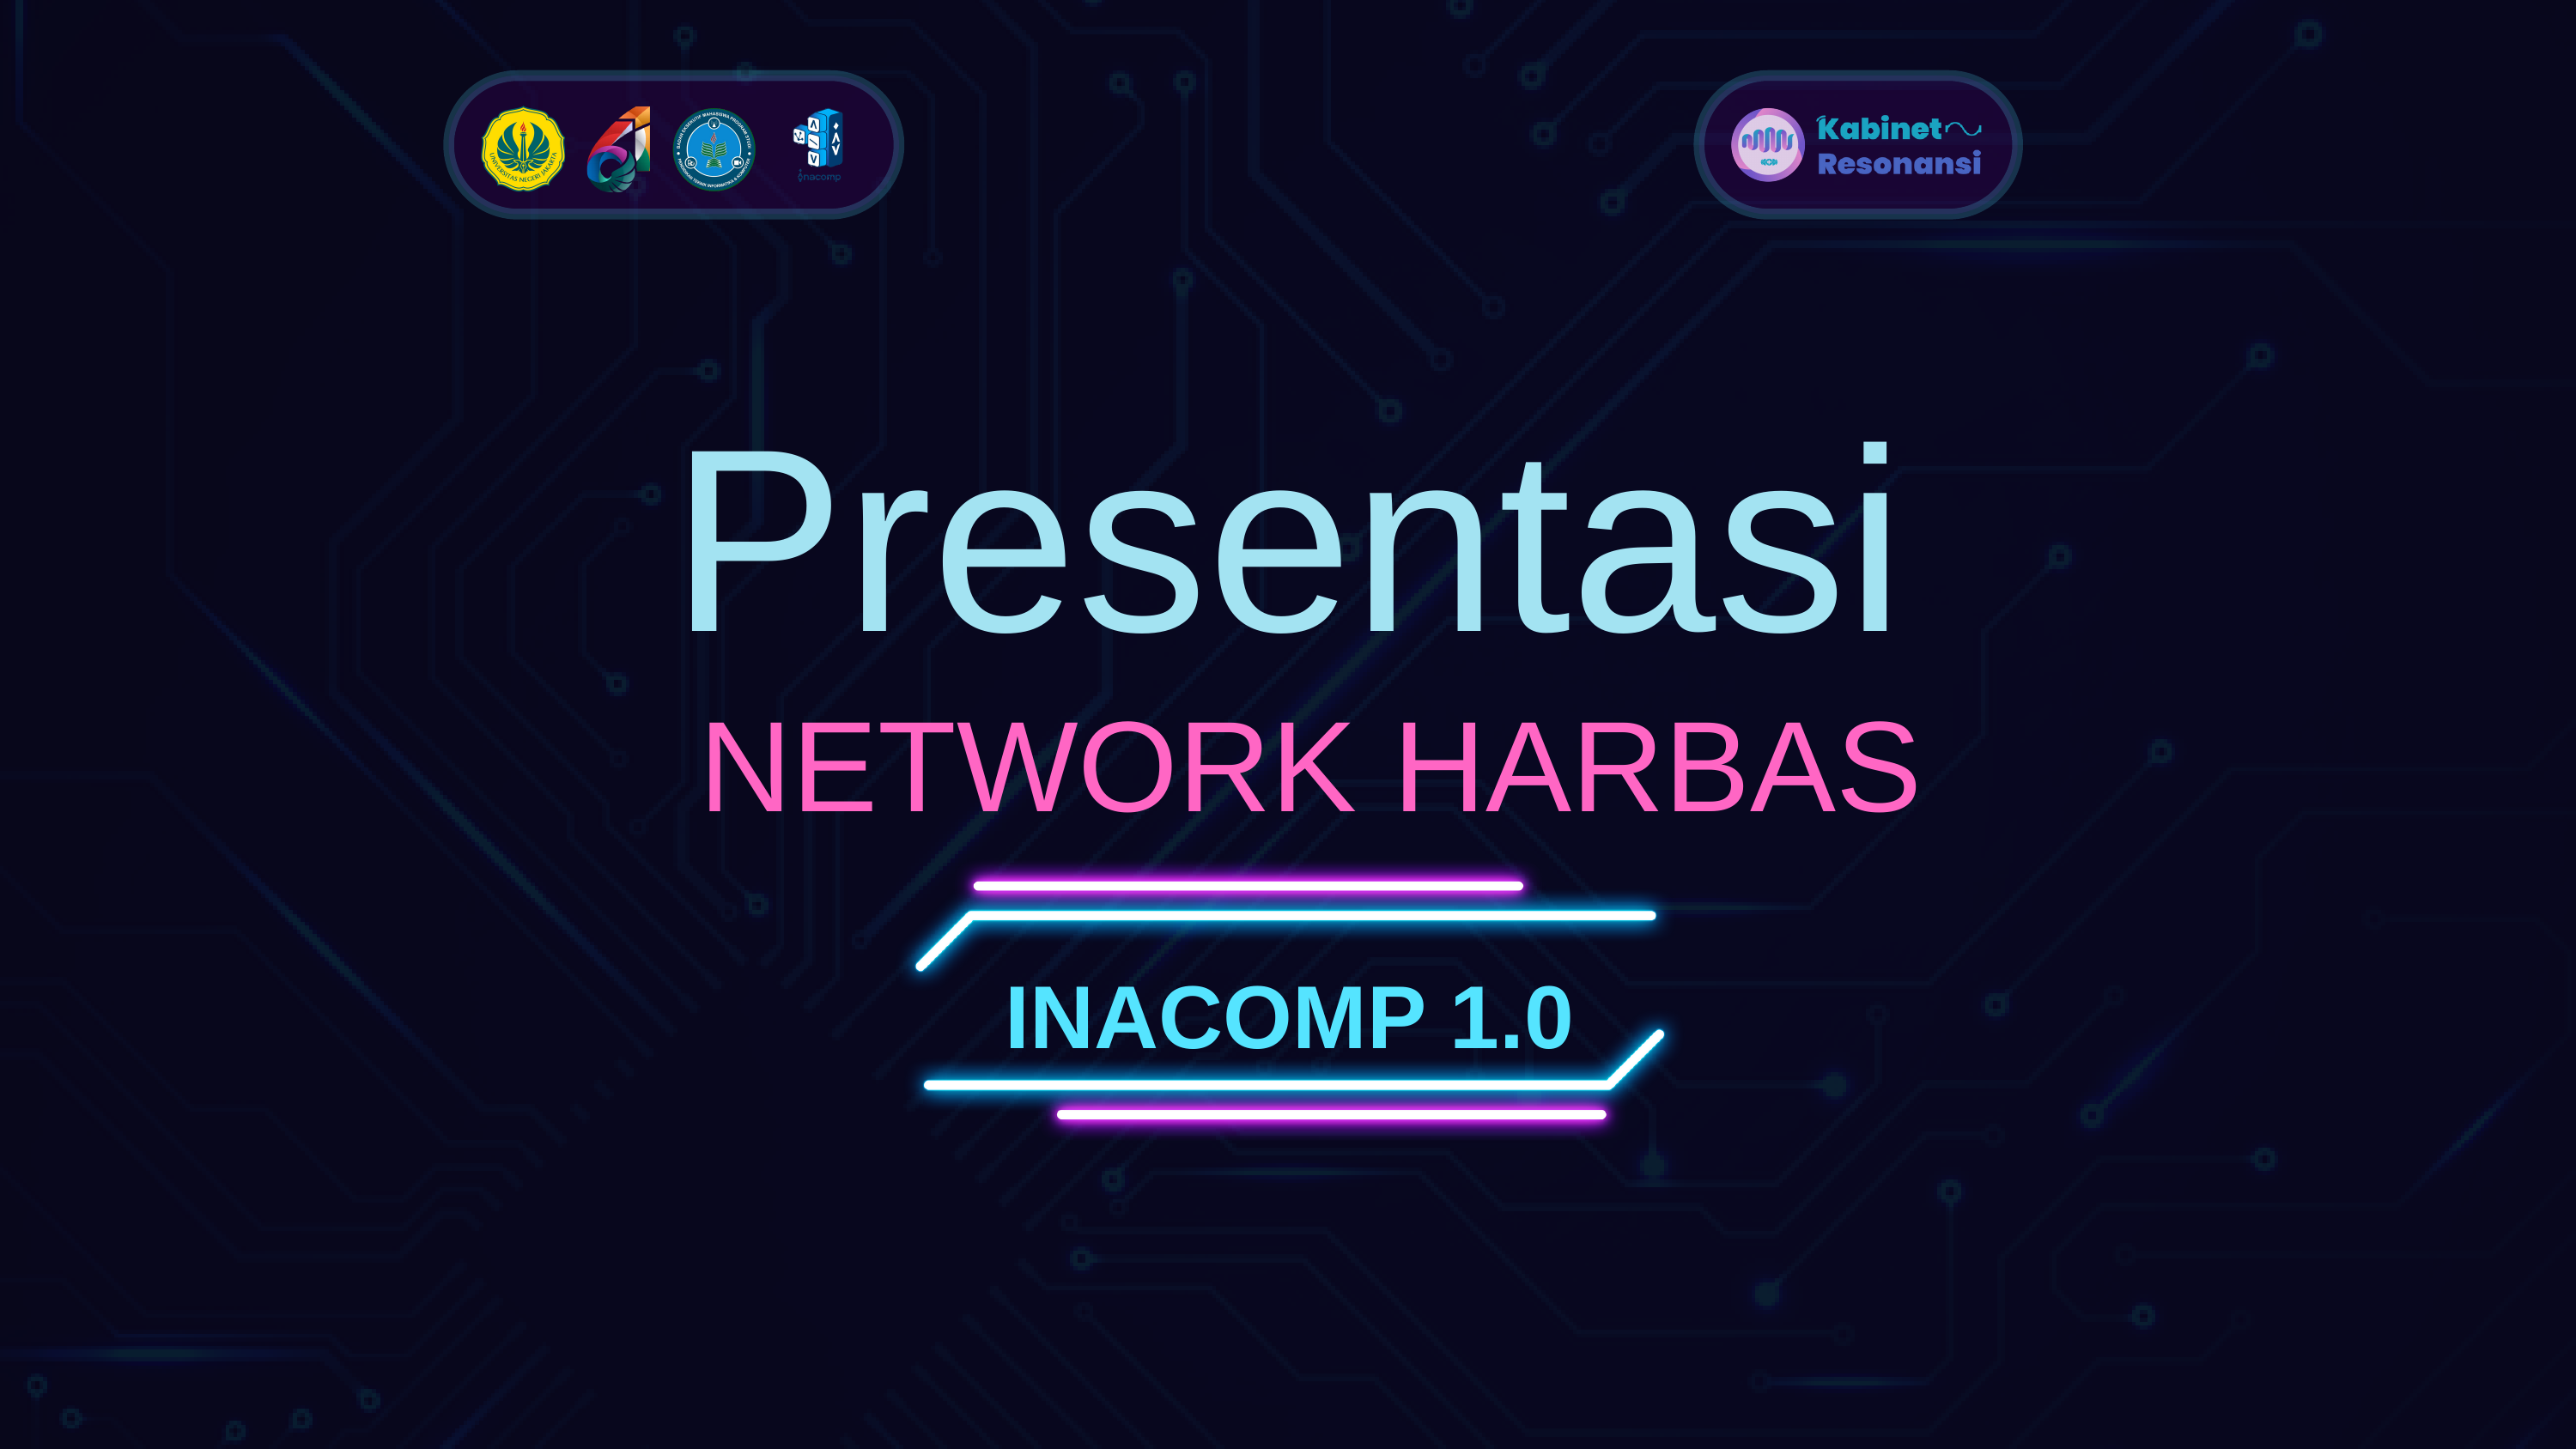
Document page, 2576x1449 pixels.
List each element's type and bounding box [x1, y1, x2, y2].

text_box [0, 0, 2576, 1449]
text_box [448, 54, 900, 215]
text_box [447, 247, 2130, 1142]
text_box [1698, 54, 2018, 215]
